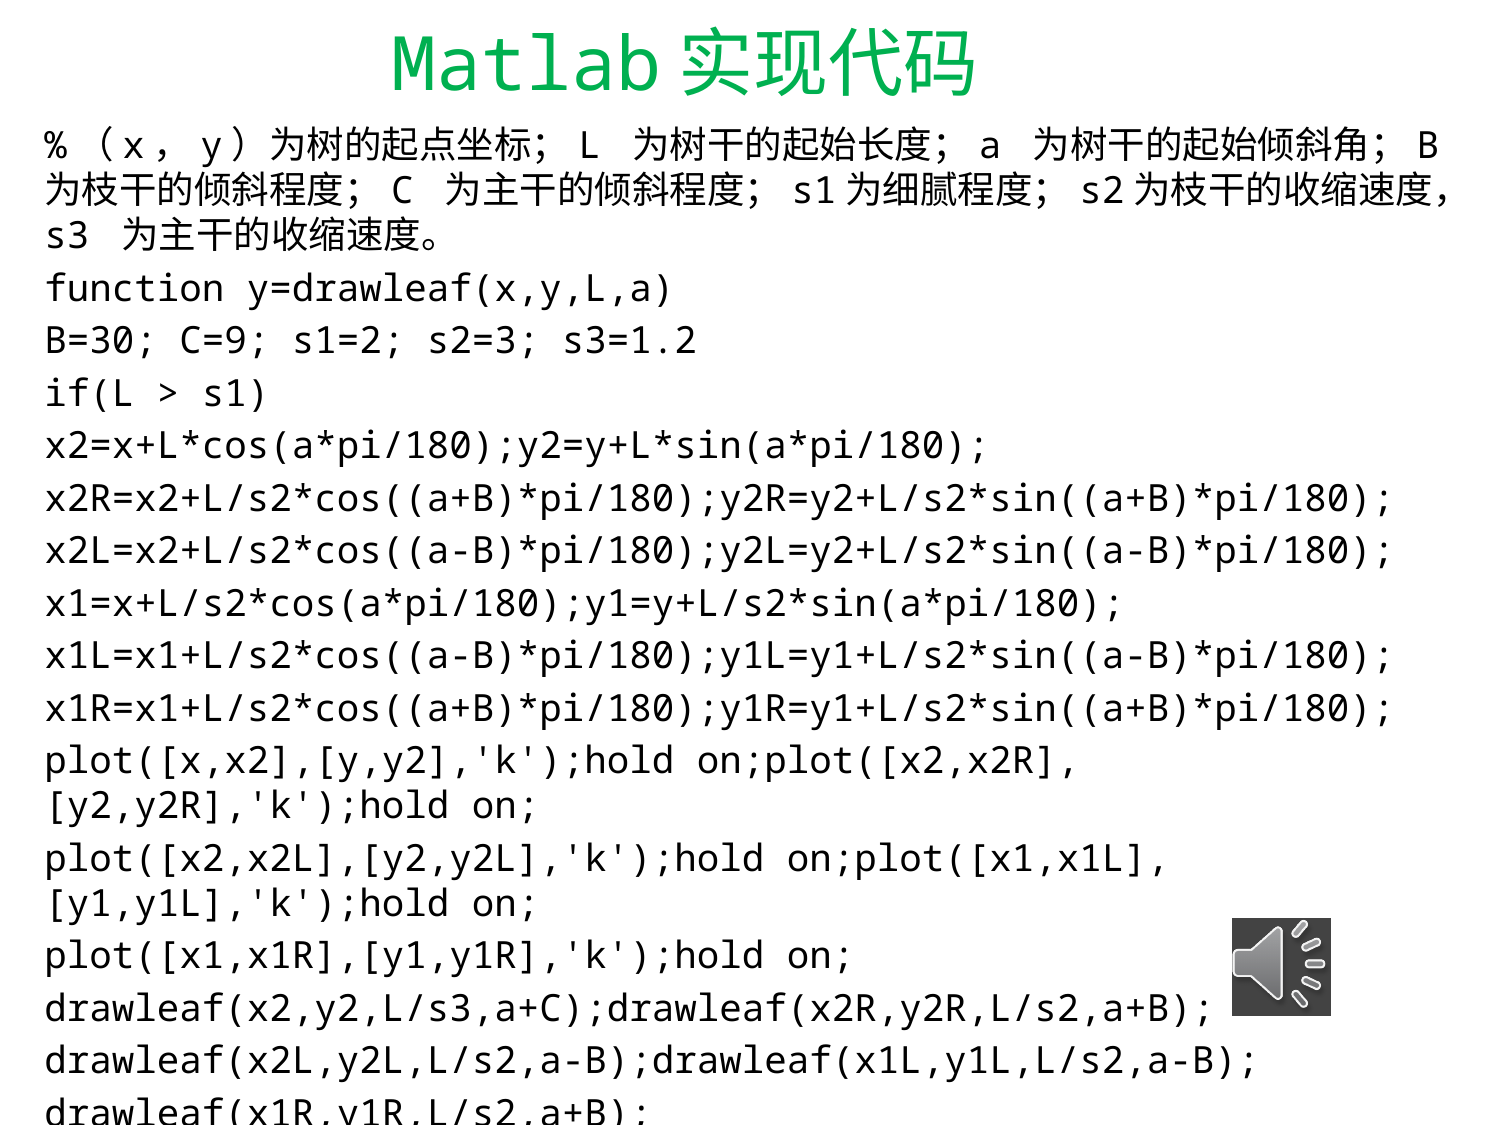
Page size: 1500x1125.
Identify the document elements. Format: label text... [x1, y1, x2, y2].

title Matlab实现代码 [159, 19, 1211, 102]
list %（x，y）为树的起点坐标；L 为树干的起始长度；a 为树干的起始倾斜角；B为枝干的倾斜程度；C 为主干的倾斜程度；s1为细腻程度；s2为枝干的收缩速度，s3 为主干的收缩速度。 function y=drawleaf(x,y,L,a) B=30; C=9; s1=2; s2=3; s3=1.2 if(L > s1) x2=x+L*cos(a*pi/180);y2=y+L*sin(a*pi/180); x2R=x2+L/s2*cos((a+B)*pi/180);y2R=y2+L/s2*sin((a+B)*pi/180); x2L=x2+L/s2*cos((a-B)*pi/180);y2L=y2+L/s2*sin((a-B)*pi/180); x1=x+L/s2*cos(a*pi/180);y1=y+L/s2*sin(a*pi/180); x1L=x1+L/s2*cos((a-B)*pi/180);y1L=y1+L/s2*sin((a-B)*pi/180); x1R=x1+L/s2*cos((a+B)*pi/180);y1R=y1+L/s2*sin((a+B)*pi/180); plot([x,x2],[y,y2],'k');hold on;plot([x2,x2R],[y2,y2R],'k');hold on; plot([x2,x2L],[y2,y2L],'k');hold on;plot([x1,x1L],[y1,y1L],'k');hold on; plot([x1,x1R],[y1,y1R],'k');hold on; drawleaf(x2,y2,L/s3,a+C);drawleaf(x2R,y2R,L/s2,a+B); drawleaf(x2L,y2L,L/s2,a-B);drawleaf(x1L,y1L,L/s2,a-B); drawleaf(x1R,y1R,L/s2,a+B); end [29, 113, 1459, 1125]
picture [1231, 916, 1332, 1018]
